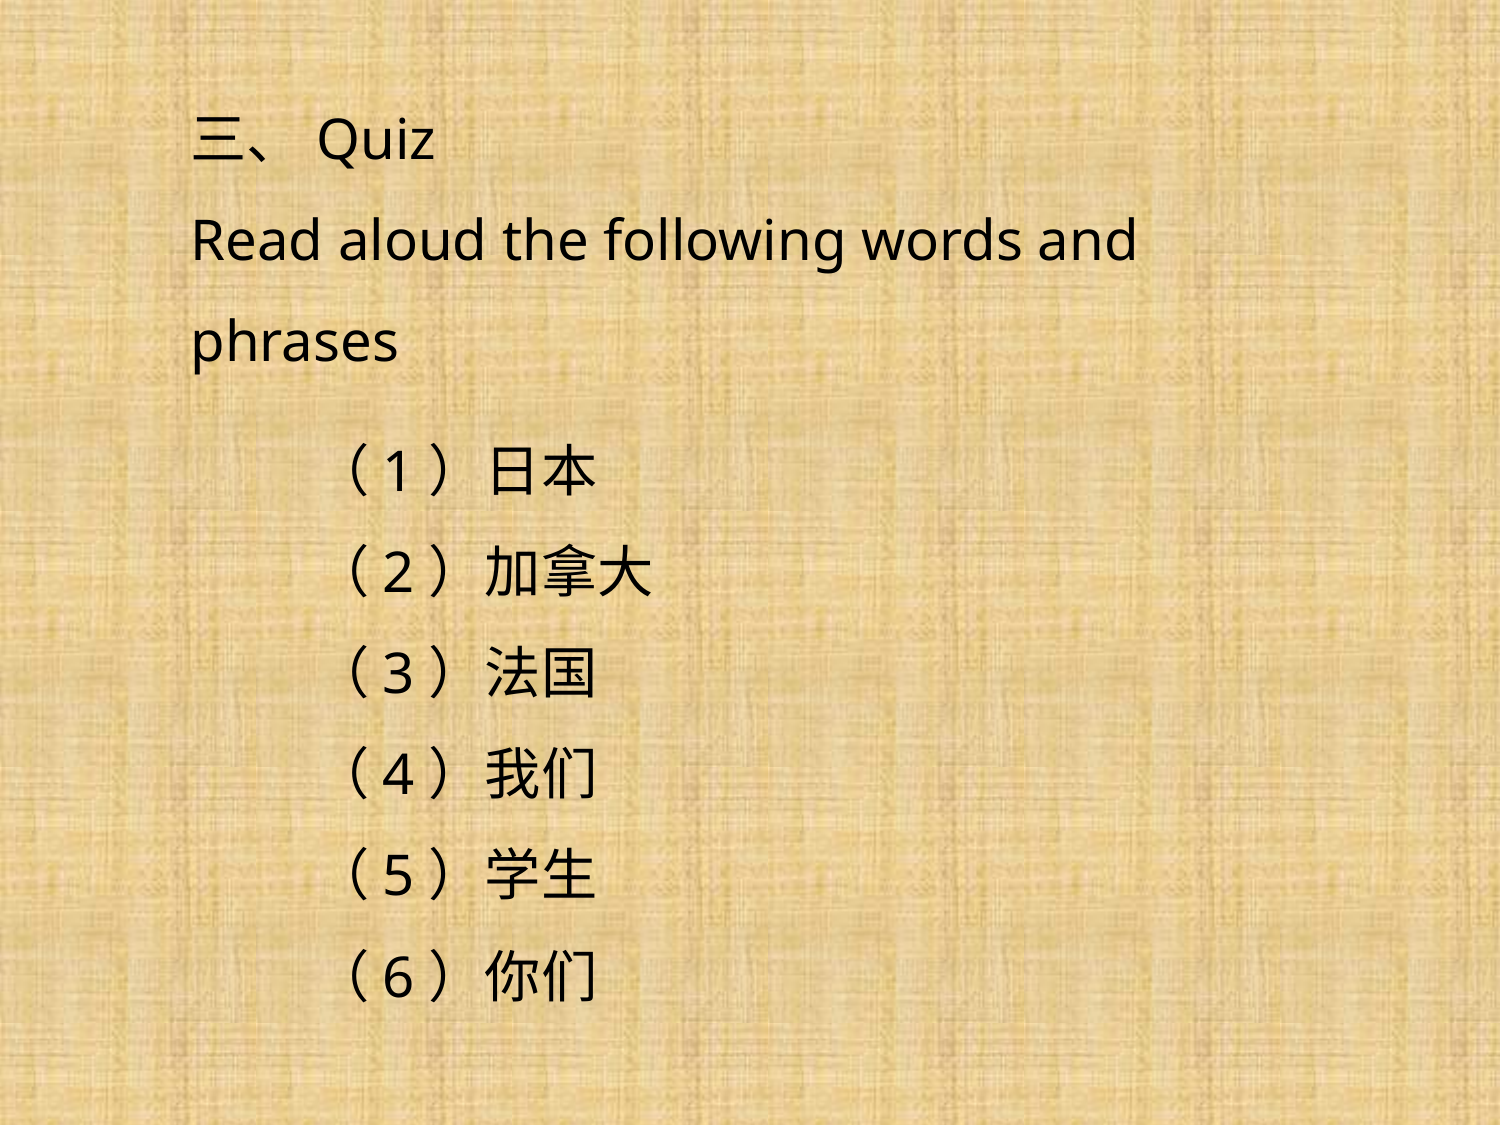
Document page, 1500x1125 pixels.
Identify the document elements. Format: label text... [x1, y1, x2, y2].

text_box 三、Quiz Read aloud the following words and phrases [175, 61, 1284, 482]
text_box （1）日本 （2）加拿大 （3）法国 （4）我们 （5）学生 （6）你们 [298, 393, 970, 1117]
picture [0, 0, 1500, 1125]
text_box [196, 281, 868, 501]
